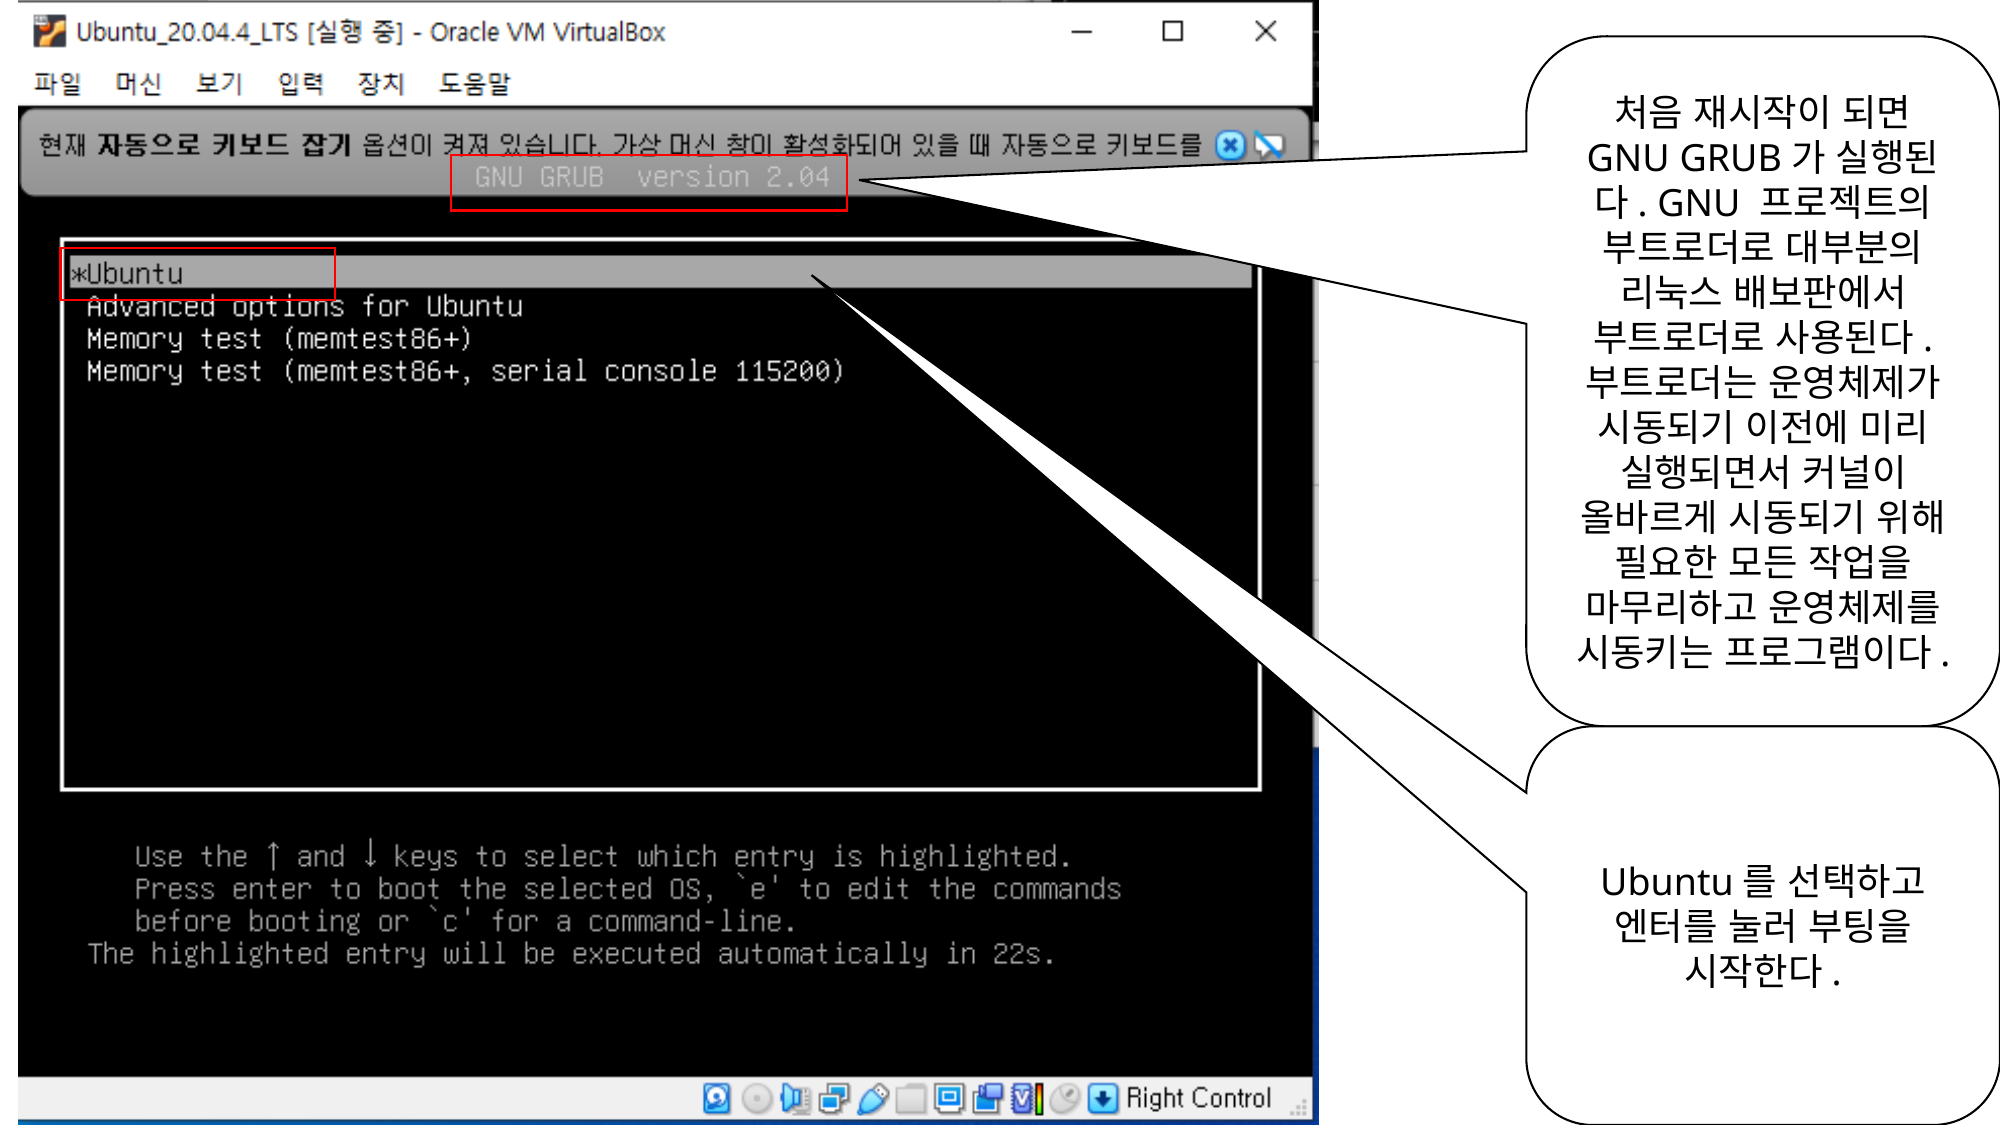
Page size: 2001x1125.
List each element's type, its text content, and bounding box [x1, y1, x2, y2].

picture [18, 0, 1319, 1125]
text_box Ubuntu를 선택하고 엔터를 눌러 부팅을 시작한다. [1319, 641, 2000, 1125]
text_box 처음 재시작이 되면 GNU GRUB가 실행된다. GNU 프로젝트의 부트로더로 대부분의 리눅스 배보판에서 부트로더로 사용된다. 부트로더는 운영체제가 시동되기 이전에 미리 실행되면서 커널이 올바르게 시동되기 위해 필요한 모든 작업을 마무리하고 운영체제를 시동키는 프로그램이다. [1319, 35, 2000, 725]
